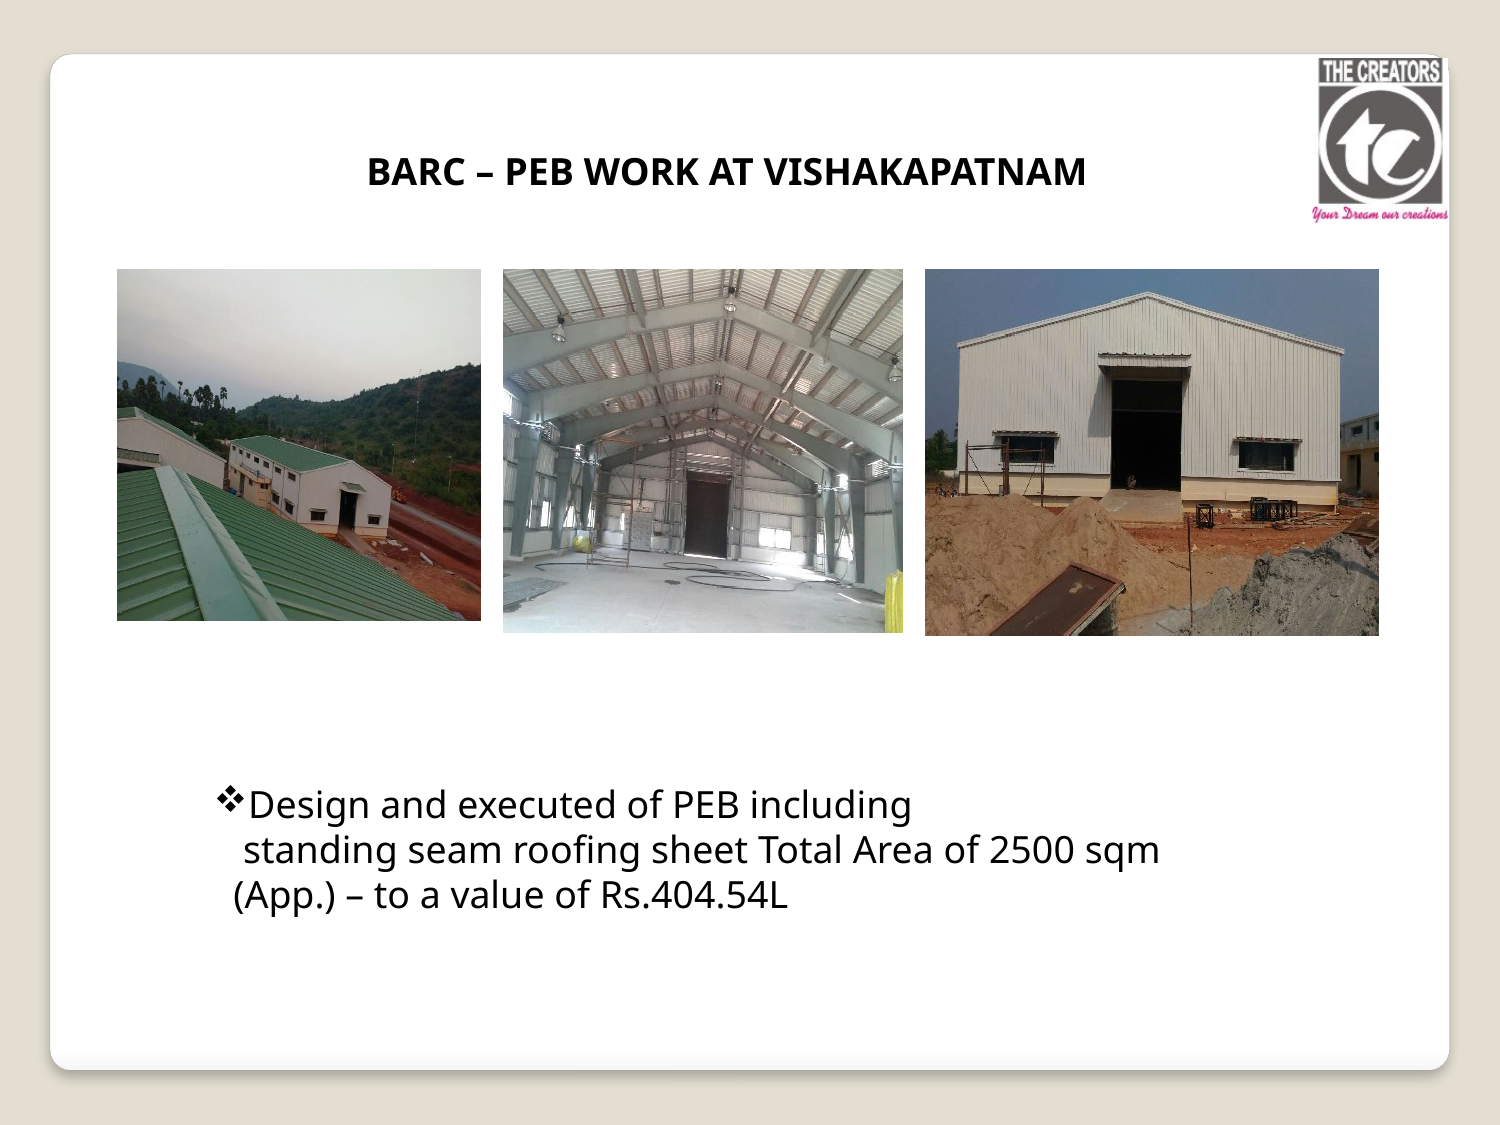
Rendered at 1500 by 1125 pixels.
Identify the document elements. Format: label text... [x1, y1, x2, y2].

picture [116, 269, 481, 622]
text_box BARC – PEB WORK AT VISHAKAPATNAM [351, 140, 1254, 201]
picture [925, 269, 1379, 636]
picture [1312, 58, 1449, 223]
picture [503, 269, 903, 633]
text_box Design and executed of PEB including standing seam roofing sheet Total Area of 2500 sqm (App.) – to a value of Rs.404.54L [199, 773, 1369, 969]
